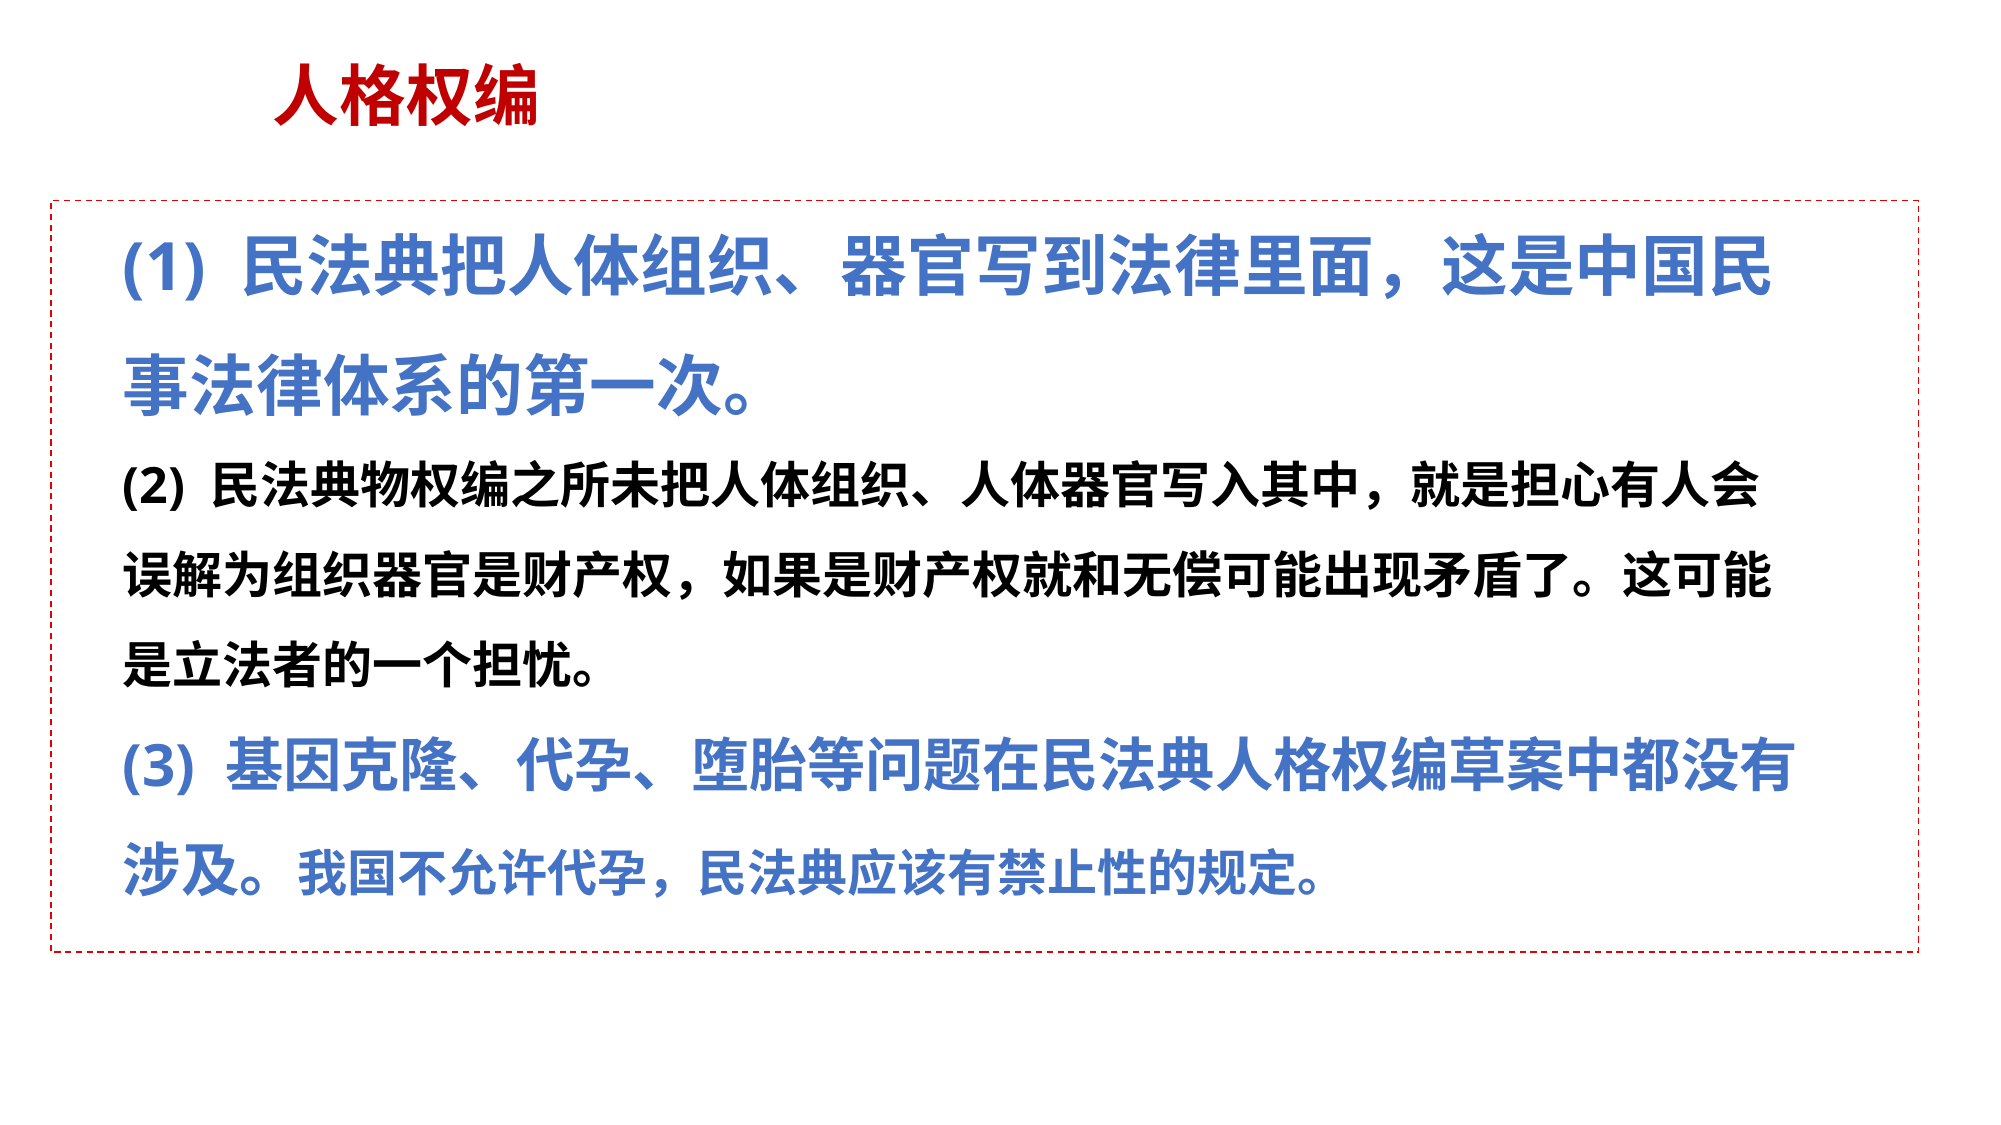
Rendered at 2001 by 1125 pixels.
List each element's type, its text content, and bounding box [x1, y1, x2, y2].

text_box (1) 民法典把人体组织、器官写到法律里面，这是中国民事法律体系的第一次。 (2) 民法典物权编之所未把人体组织、人体器官写入其中，就是担心有人会误解为组织器官是财产权，如果是财产权就和无偿可能出现矛盾了。这可能是立法者的一个担忧。 (3) 基因克隆、代孕、堕胎等问题在民法典人格权编草案中都没有涉及。我国不允许代孕，民法典应该有禁止性的规定。 [108, 176, 1813, 911]
text_box [50, 200, 1920, 953]
text_box [520, 31, 1679, 153]
text_box 人格权编 [258, 55, 520, 153]
